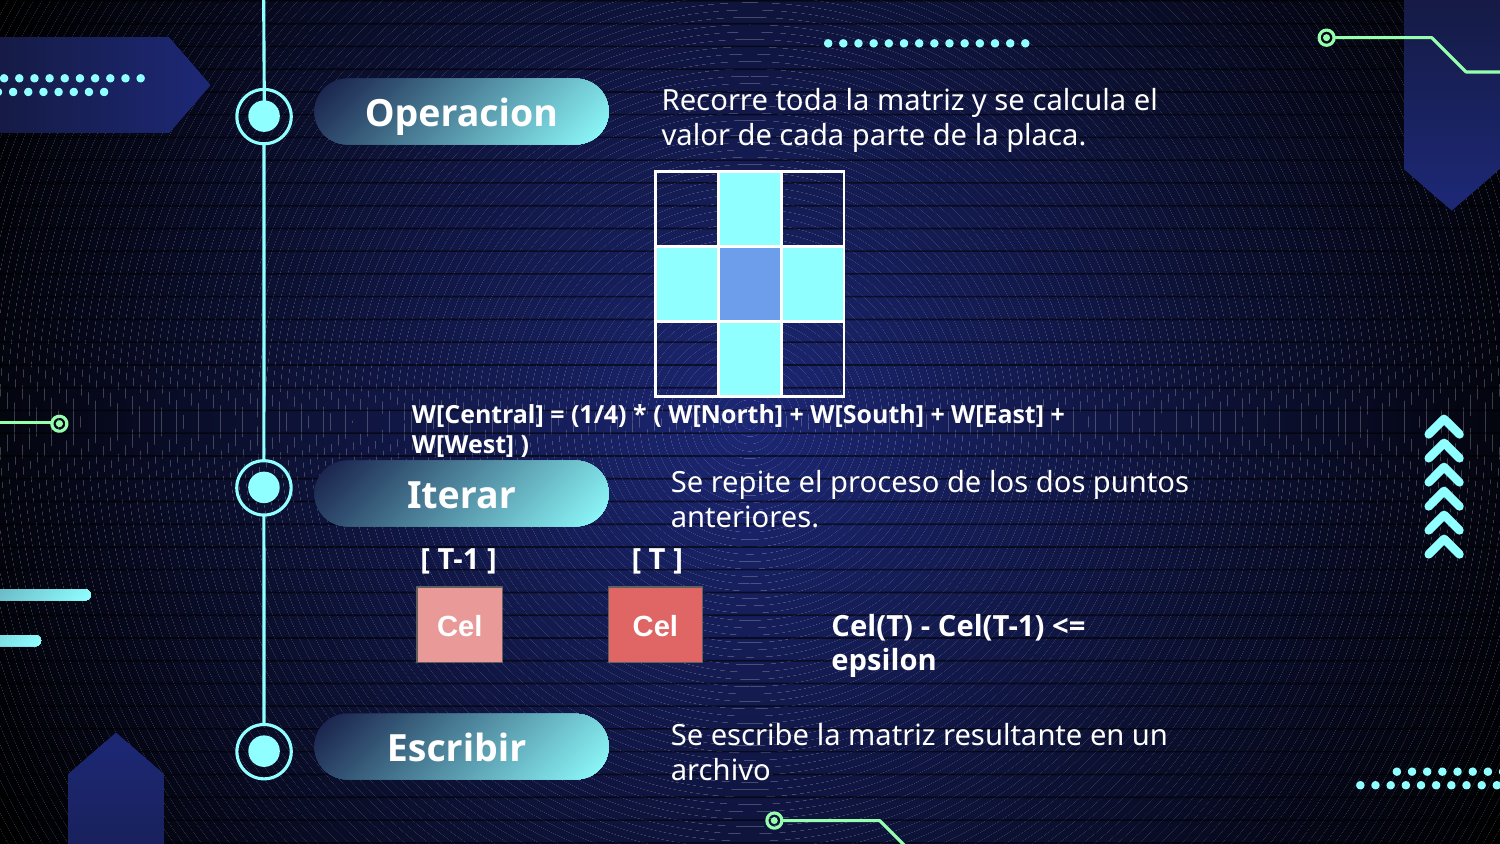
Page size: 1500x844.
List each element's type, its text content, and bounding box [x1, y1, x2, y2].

text_box Cel [608, 586, 703, 663]
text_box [314, 78, 1225, 155]
table_cell [657, 248, 717, 320]
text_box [236, 460, 292, 516]
table_cell [783, 323, 843, 395]
text_box Cel [417, 591, 503, 663]
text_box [314, 460, 1225, 537]
table_cell [657, 323, 717, 395]
table_cell [720, 248, 780, 320]
table_header [720, 173, 780, 245]
text_box [ T-1 ] [405, 546, 515, 591]
text_box Cel(T) - Cel(T-1) <= epsilon [816, 591, 1192, 692]
table_header [657, 173, 717, 245]
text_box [314, 713, 1225, 790]
table_cell [783, 248, 843, 320]
table_header [783, 173, 843, 245]
text_box [ T ] [616, 546, 703, 591]
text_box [236, 724, 292, 780]
table_cell [720, 323, 780, 395]
text_box W[Central] = (1/4) * ( W[North] + W[South] + W[East] + W[West] ) [396, 383, 1142, 459]
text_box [236, 89, 292, 145]
